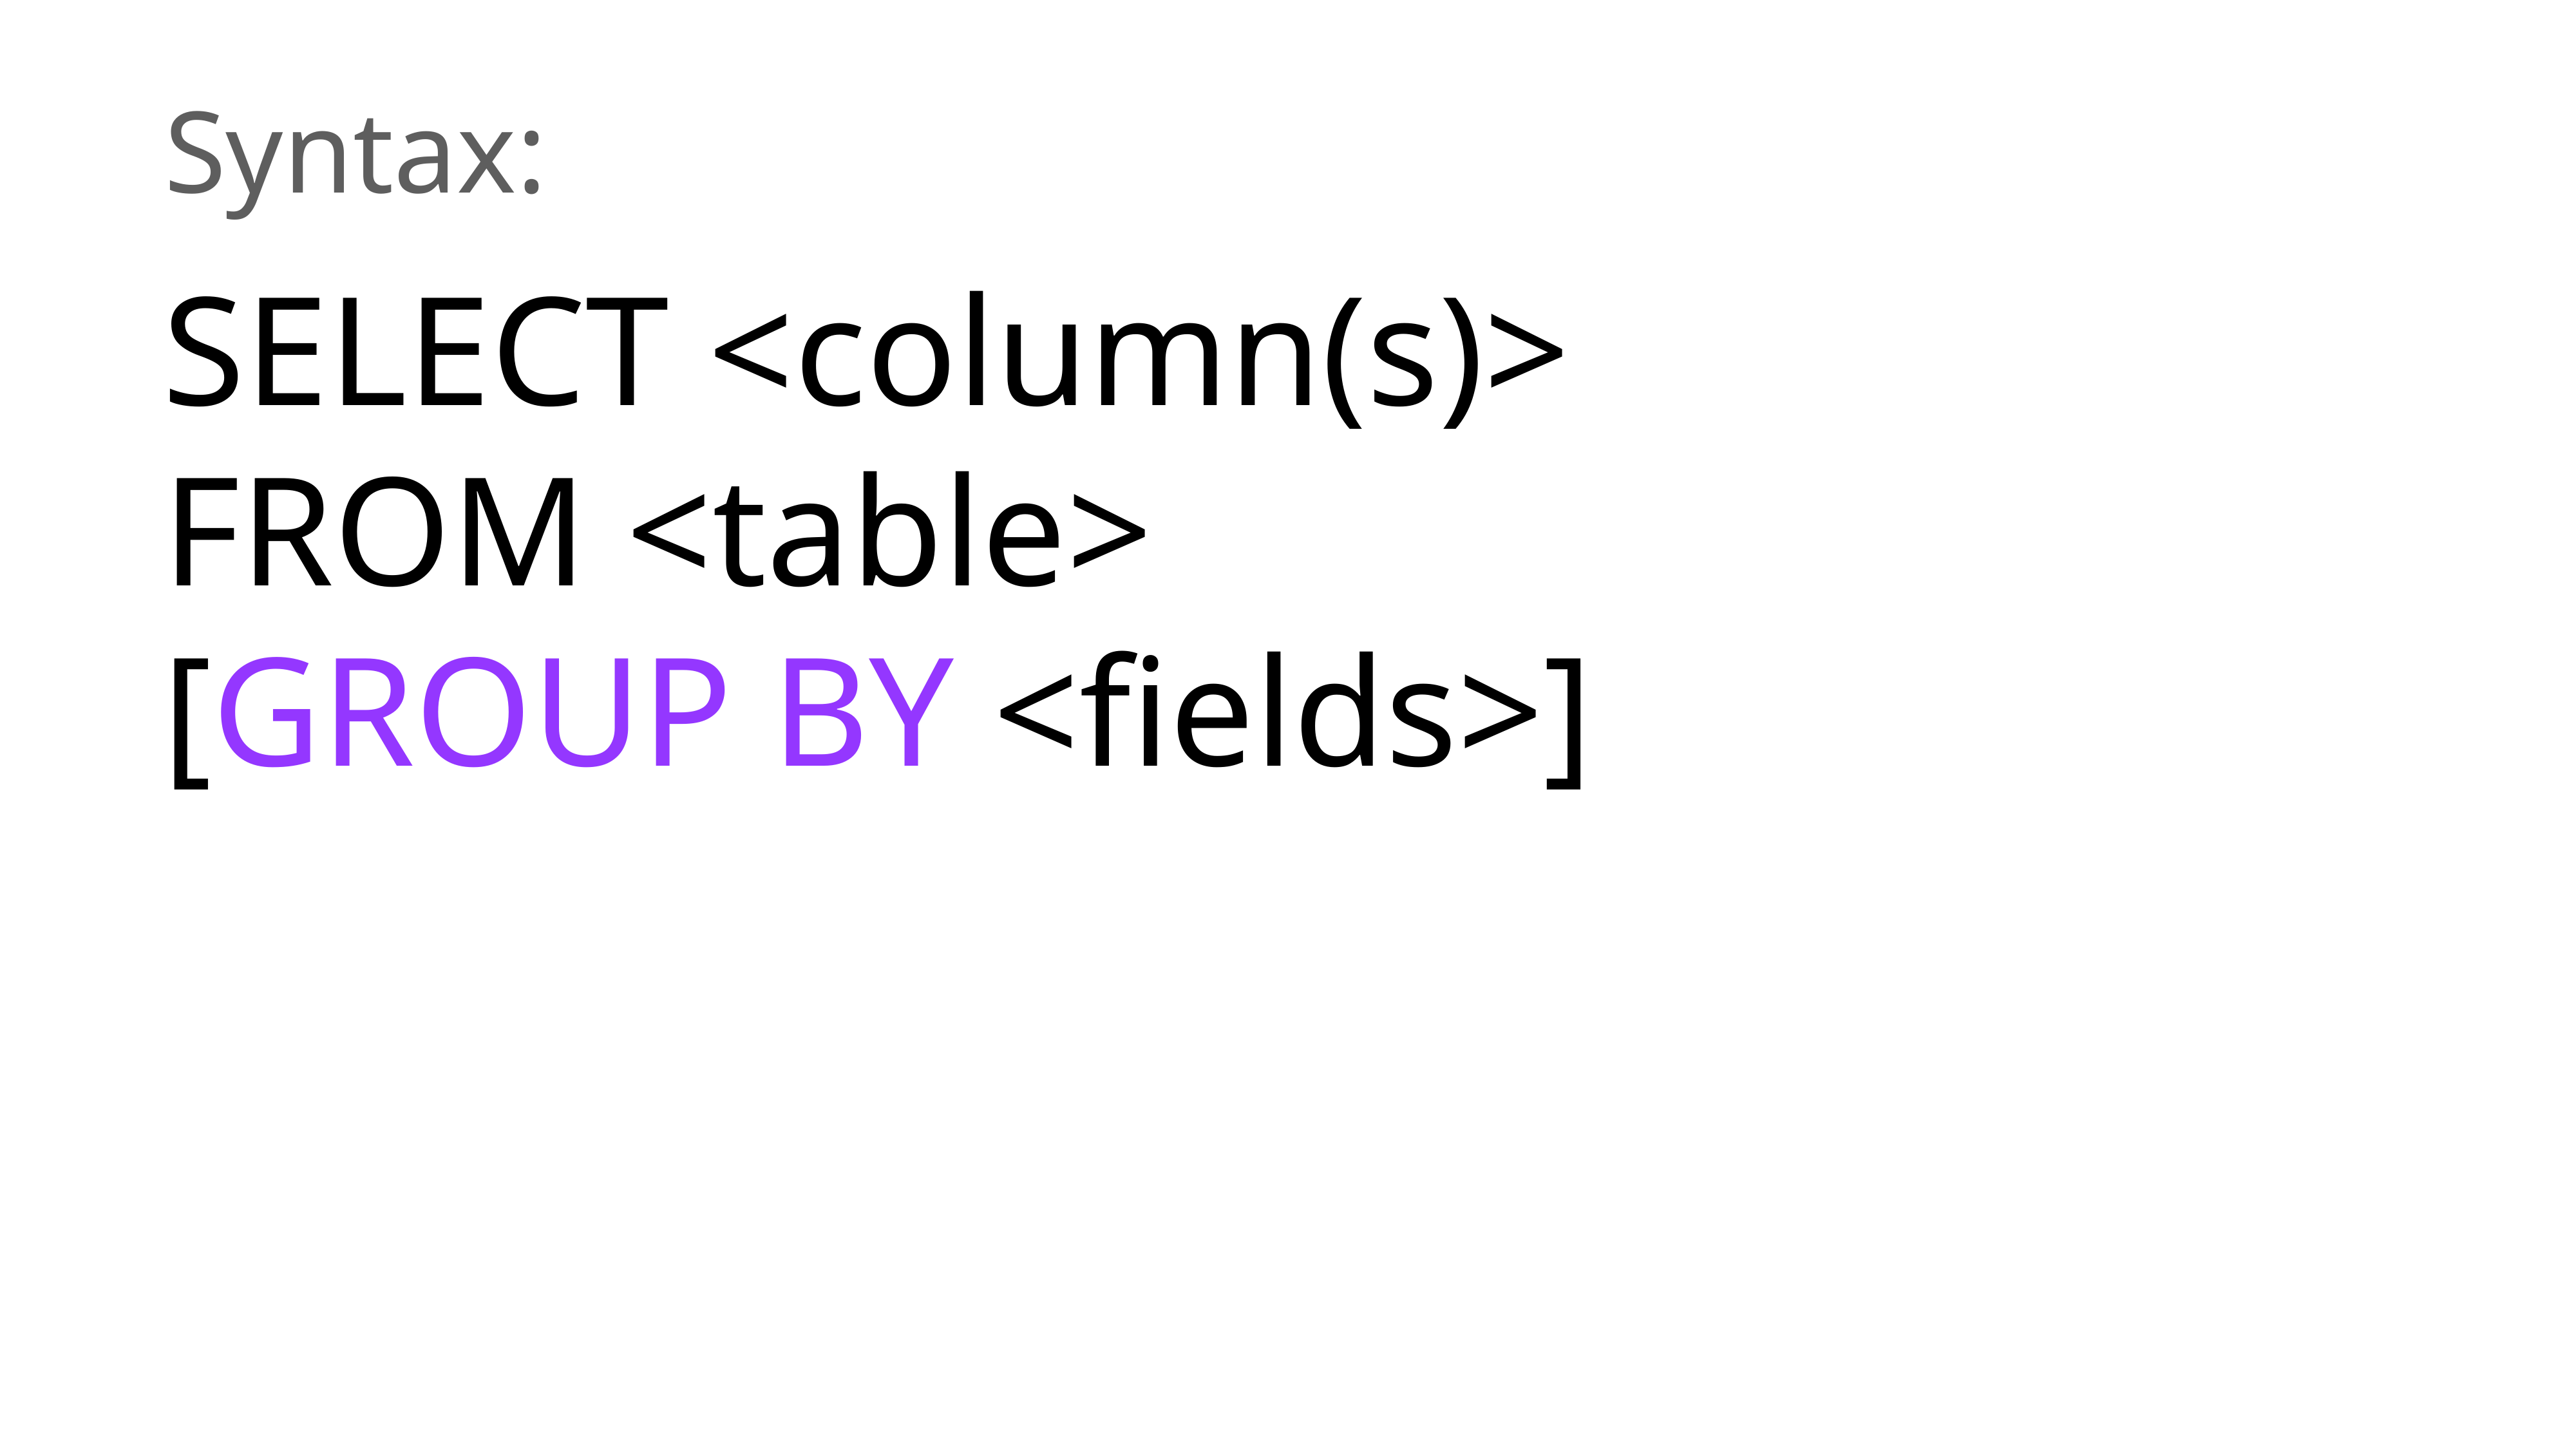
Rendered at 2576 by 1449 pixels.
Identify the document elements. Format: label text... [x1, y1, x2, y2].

text_box Syntax: [158, 74, 553, 221]
text_box SELECT <column(s)> FROM <table> [GROUP BY <fields>] [157, 250, 2508, 1376]
